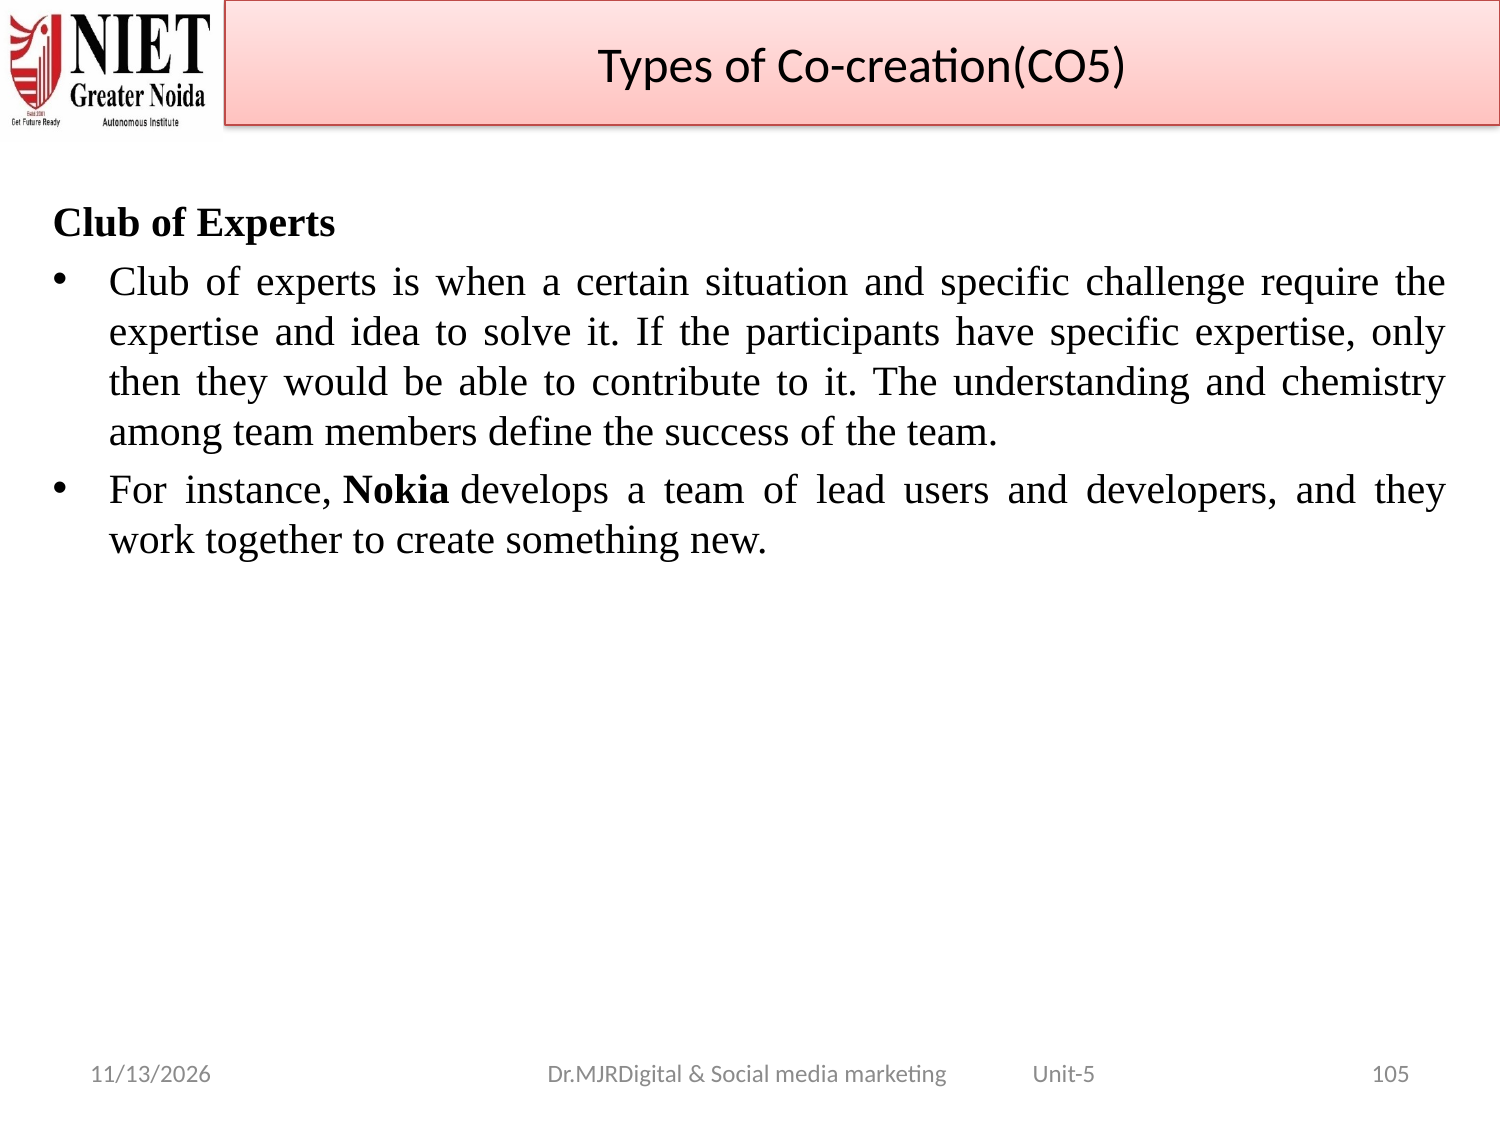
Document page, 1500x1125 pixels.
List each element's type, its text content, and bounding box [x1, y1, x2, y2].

text_box Types of Co-creation(CO5) [226, 0, 1500, 126]
footer Dr.MJRDigital & Social media marketing Unit-5 [412, 1042, 1074, 1103]
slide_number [75, 1042, 412, 1103]
slide_number 105 [1074, 1042, 1425, 1103]
picture [0, 0, 223, 142]
list Club of Experts Club of experts is when a certain situation and specific challenge require the expertise and idea to solve it. If the participants have specific expertise, only then they would be able to contribute to it. The understanding and chemistry among team members define the success of the team. For instance, Nokia develops a team of lead users and developers, and they work together to create something new. [37, 187, 1463, 1025]
